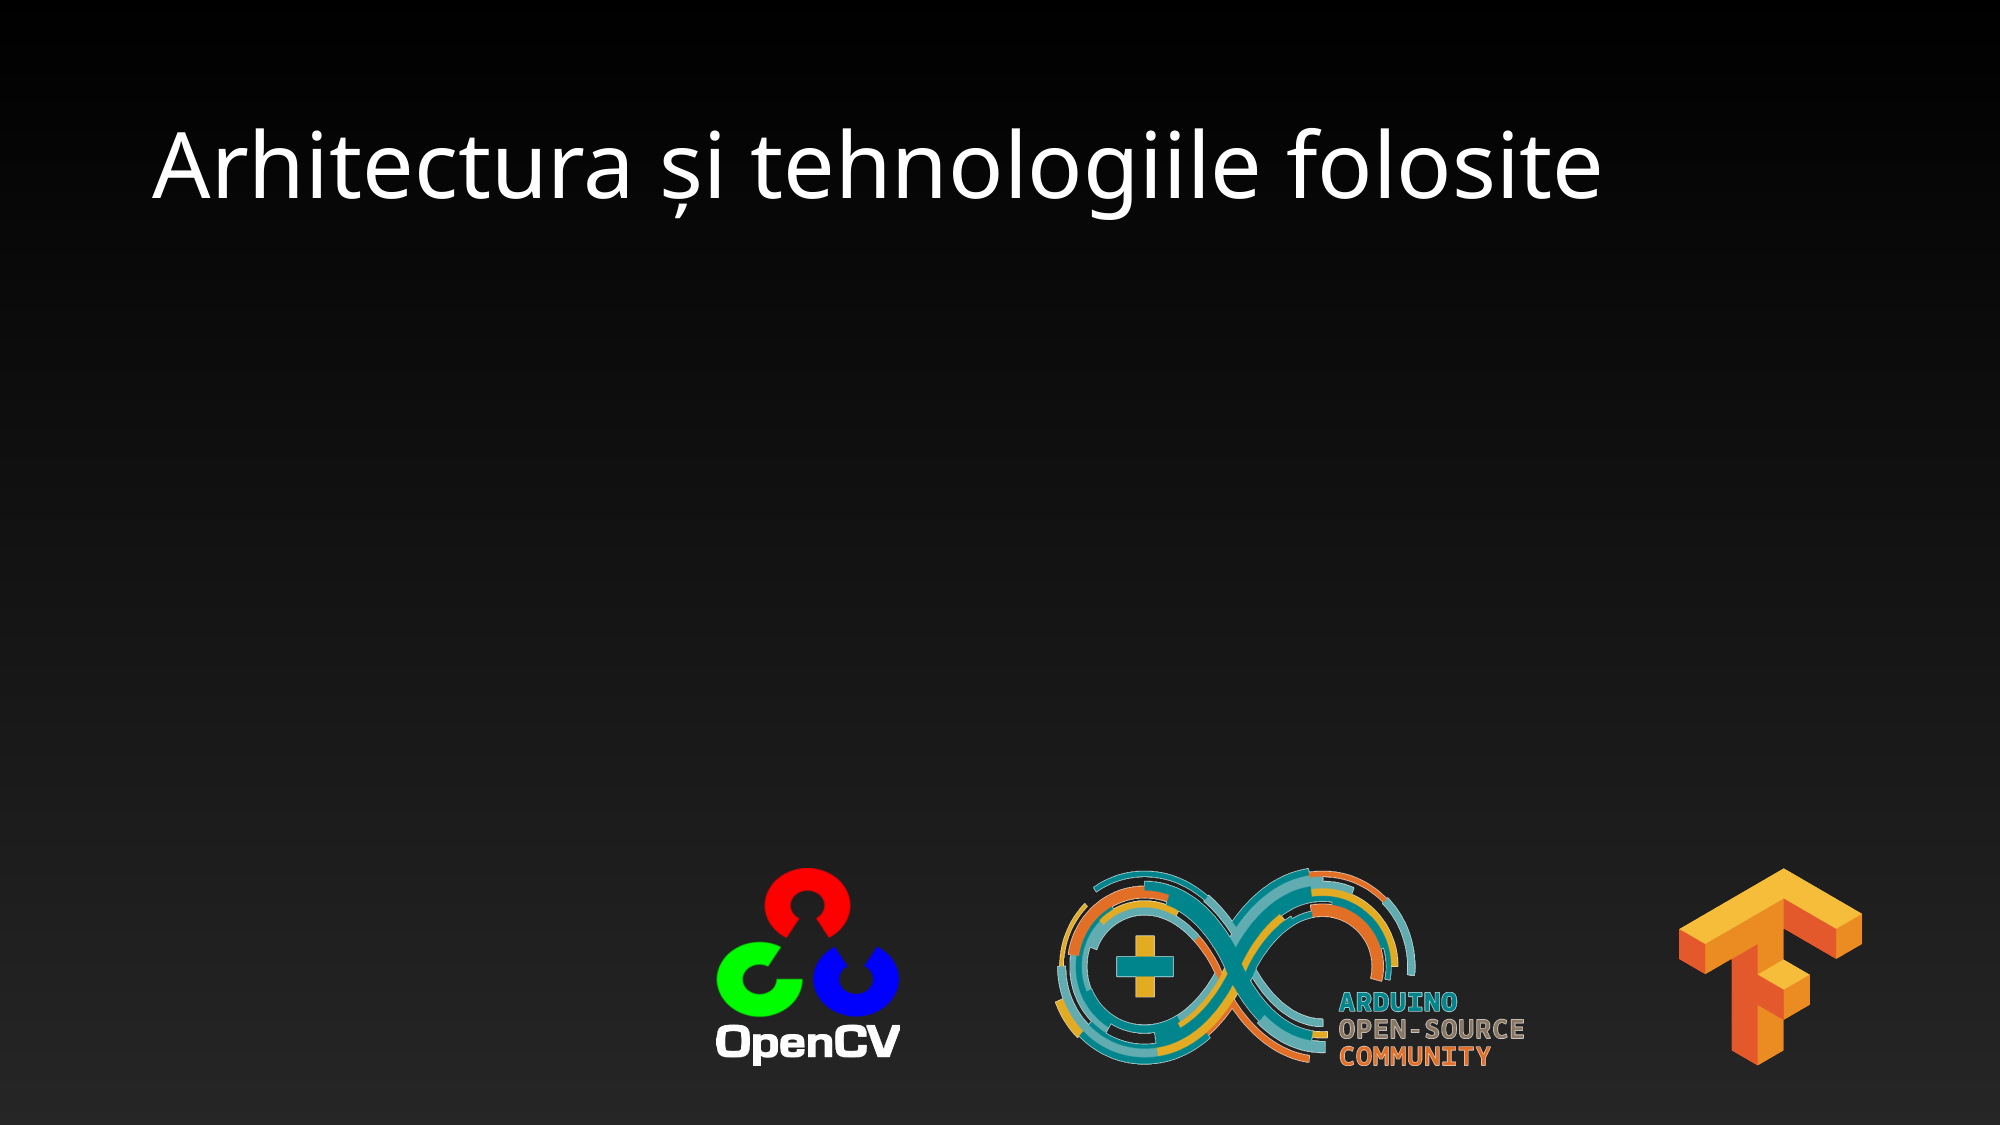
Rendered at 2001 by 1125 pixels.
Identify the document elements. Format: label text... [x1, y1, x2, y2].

title Arhitectura și tehnologiile folosite [137, 59, 1863, 278]
picture [1055, 868, 1524, 1066]
picture [1679, 868, 1863, 1066]
picture [716, 868, 900, 1066]
